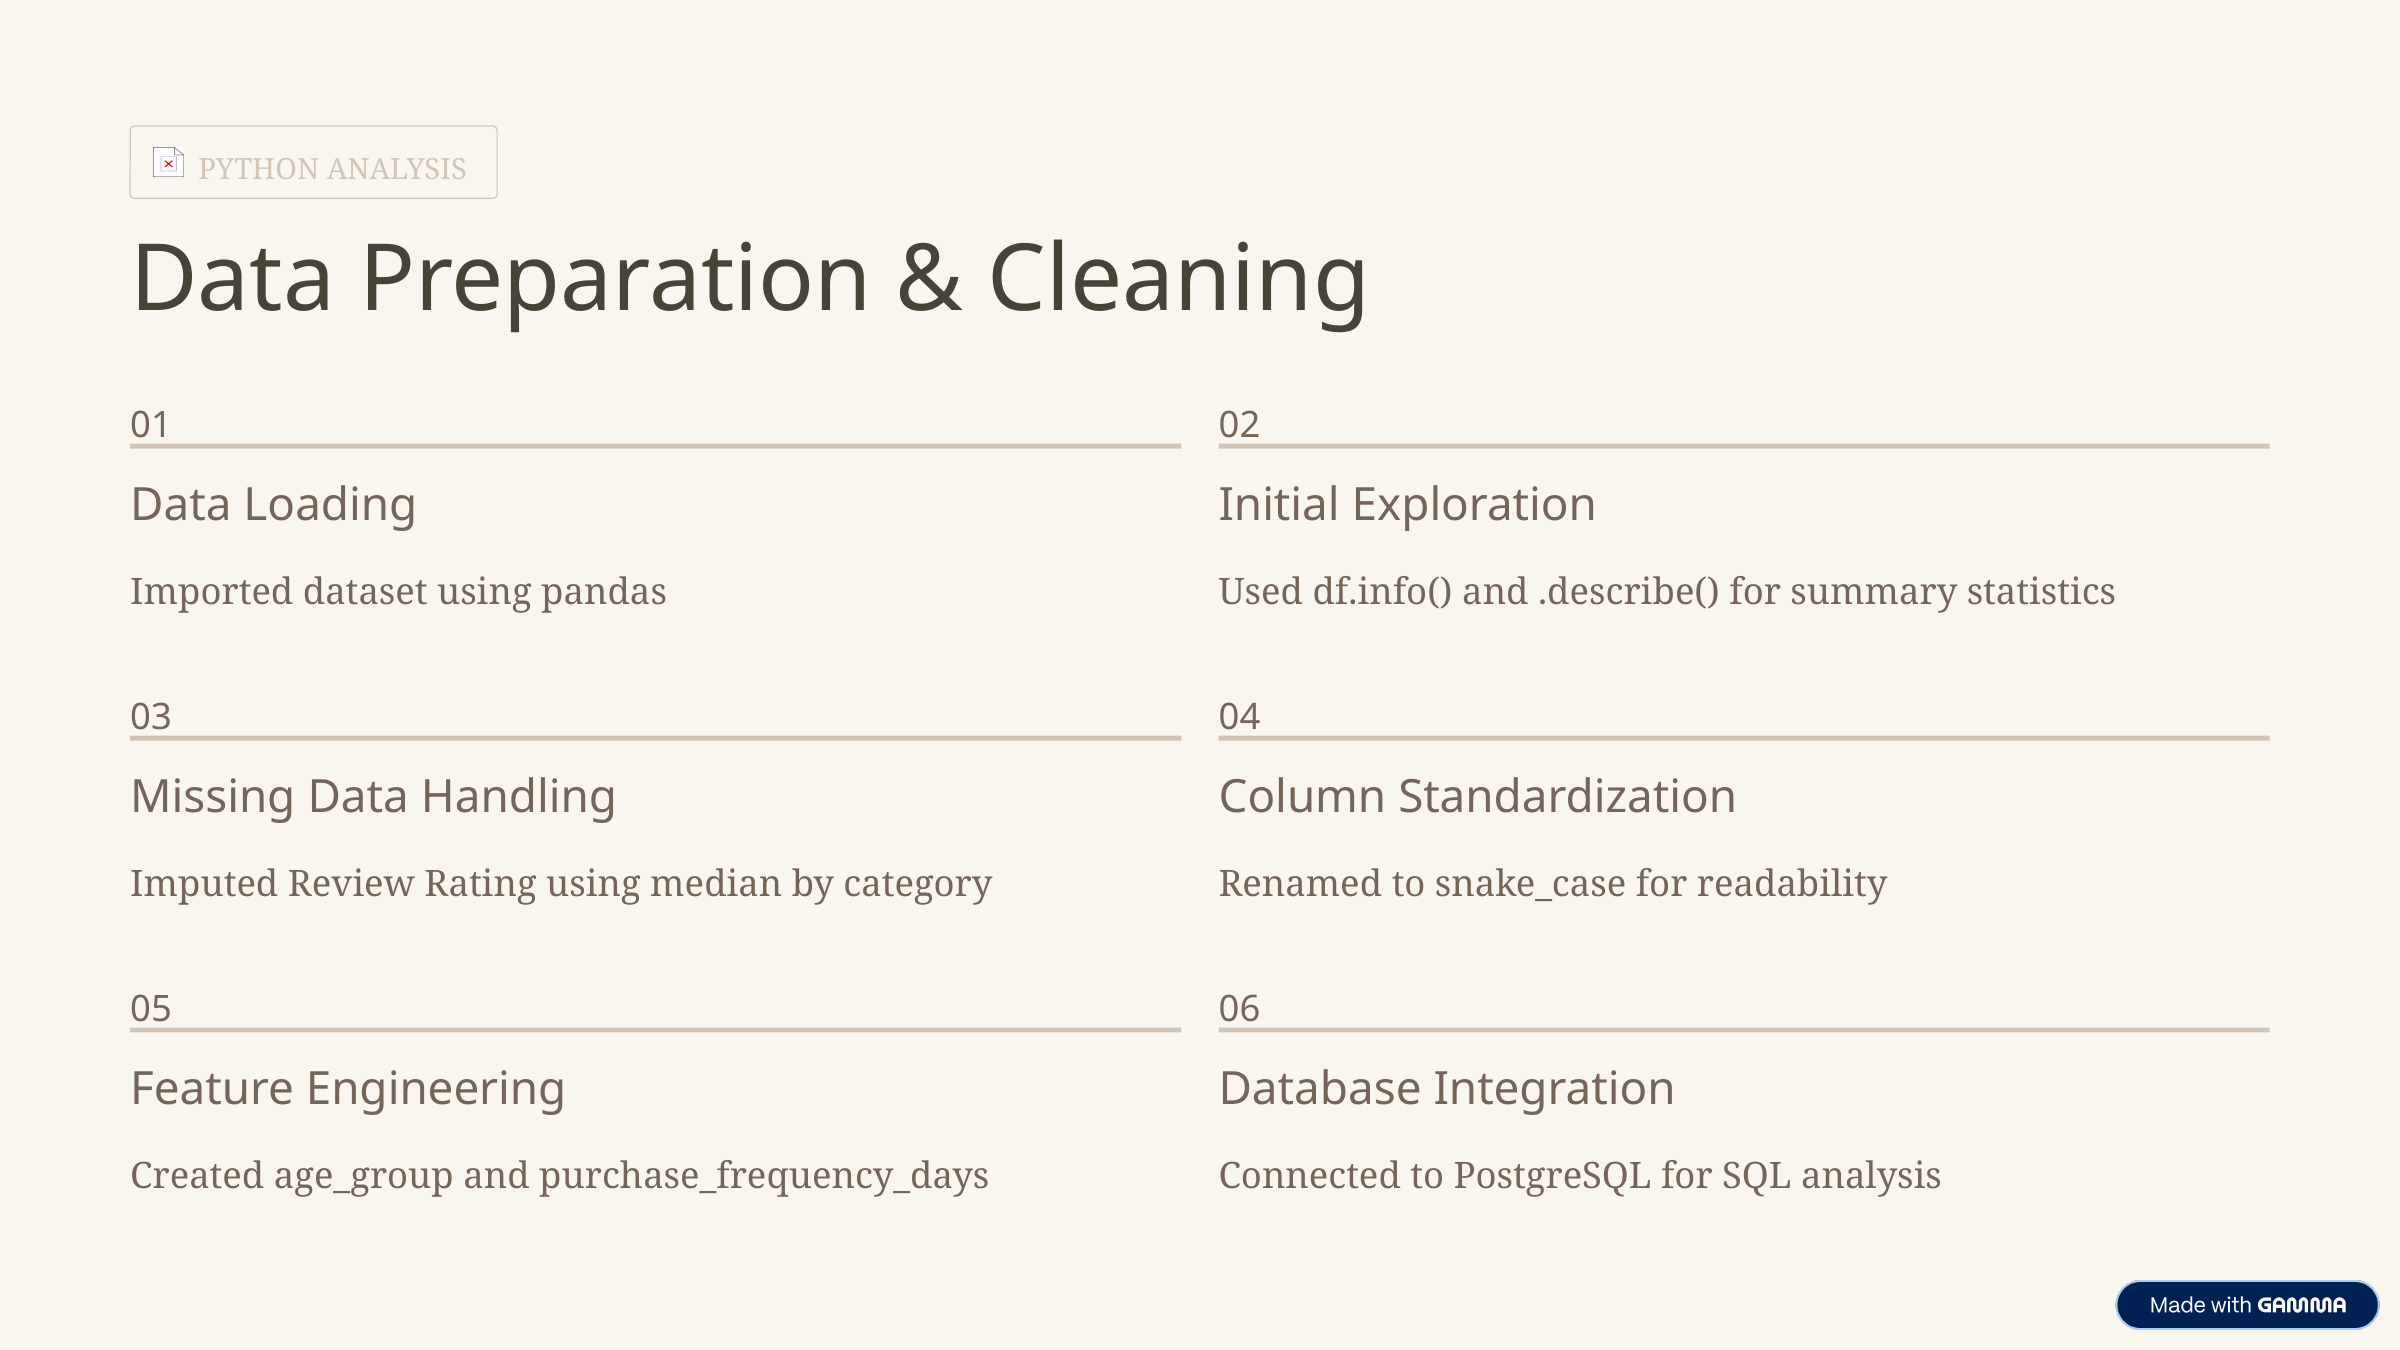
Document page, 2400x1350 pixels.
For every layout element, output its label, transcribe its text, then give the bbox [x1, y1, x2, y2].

text_box Data Loading [130, 472, 596, 531]
text_box 02 [1218, 385, 1256, 432]
text_box Feature Engineering [130, 1056, 601, 1115]
text_box 04 [1218, 677, 1256, 724]
text_box [130, 1027, 1182, 1033]
text_box Initial Exploration [1218, 472, 1684, 531]
picture [2106, 1271, 2389, 1339]
text_box Data Preparation & Cleaning [130, 213, 1445, 330]
text_box Connected to PostgreSQL for SQL analysis [1218, 1136, 2270, 1196]
text_box [130, 443, 1182, 449]
text_box [130, 125, 498, 199]
text_box [1218, 443, 2270, 449]
picture [153, 147, 184, 178]
text_box Missing Data Handling [130, 764, 656, 823]
text_box 06 [1218, 969, 1256, 1016]
text_box PYTHON ANALYSIS [198, 138, 474, 186]
text_box Created age_group and purchase_frequency_days [130, 1136, 1182, 1196]
text_box Column Standardization [1218, 764, 1781, 823]
text_box 03 [130, 677, 168, 724]
text_box Imputed Review Rating using median by category [130, 844, 1182, 905]
text_box [130, 735, 1182, 741]
text_box Database Integration [1218, 1056, 1703, 1115]
text_box [1218, 1027, 2270, 1033]
text_box Used df.info() and .describe() for summary statistics [1218, 552, 2270, 613]
text_box [1218, 735, 2270, 741]
text_box 05 [130, 969, 168, 1016]
text_box 01 [130, 385, 168, 432]
text_box Imported dataset using pandas [130, 552, 1182, 613]
text_box Renamed to snake_case for readability [1218, 844, 2270, 905]
